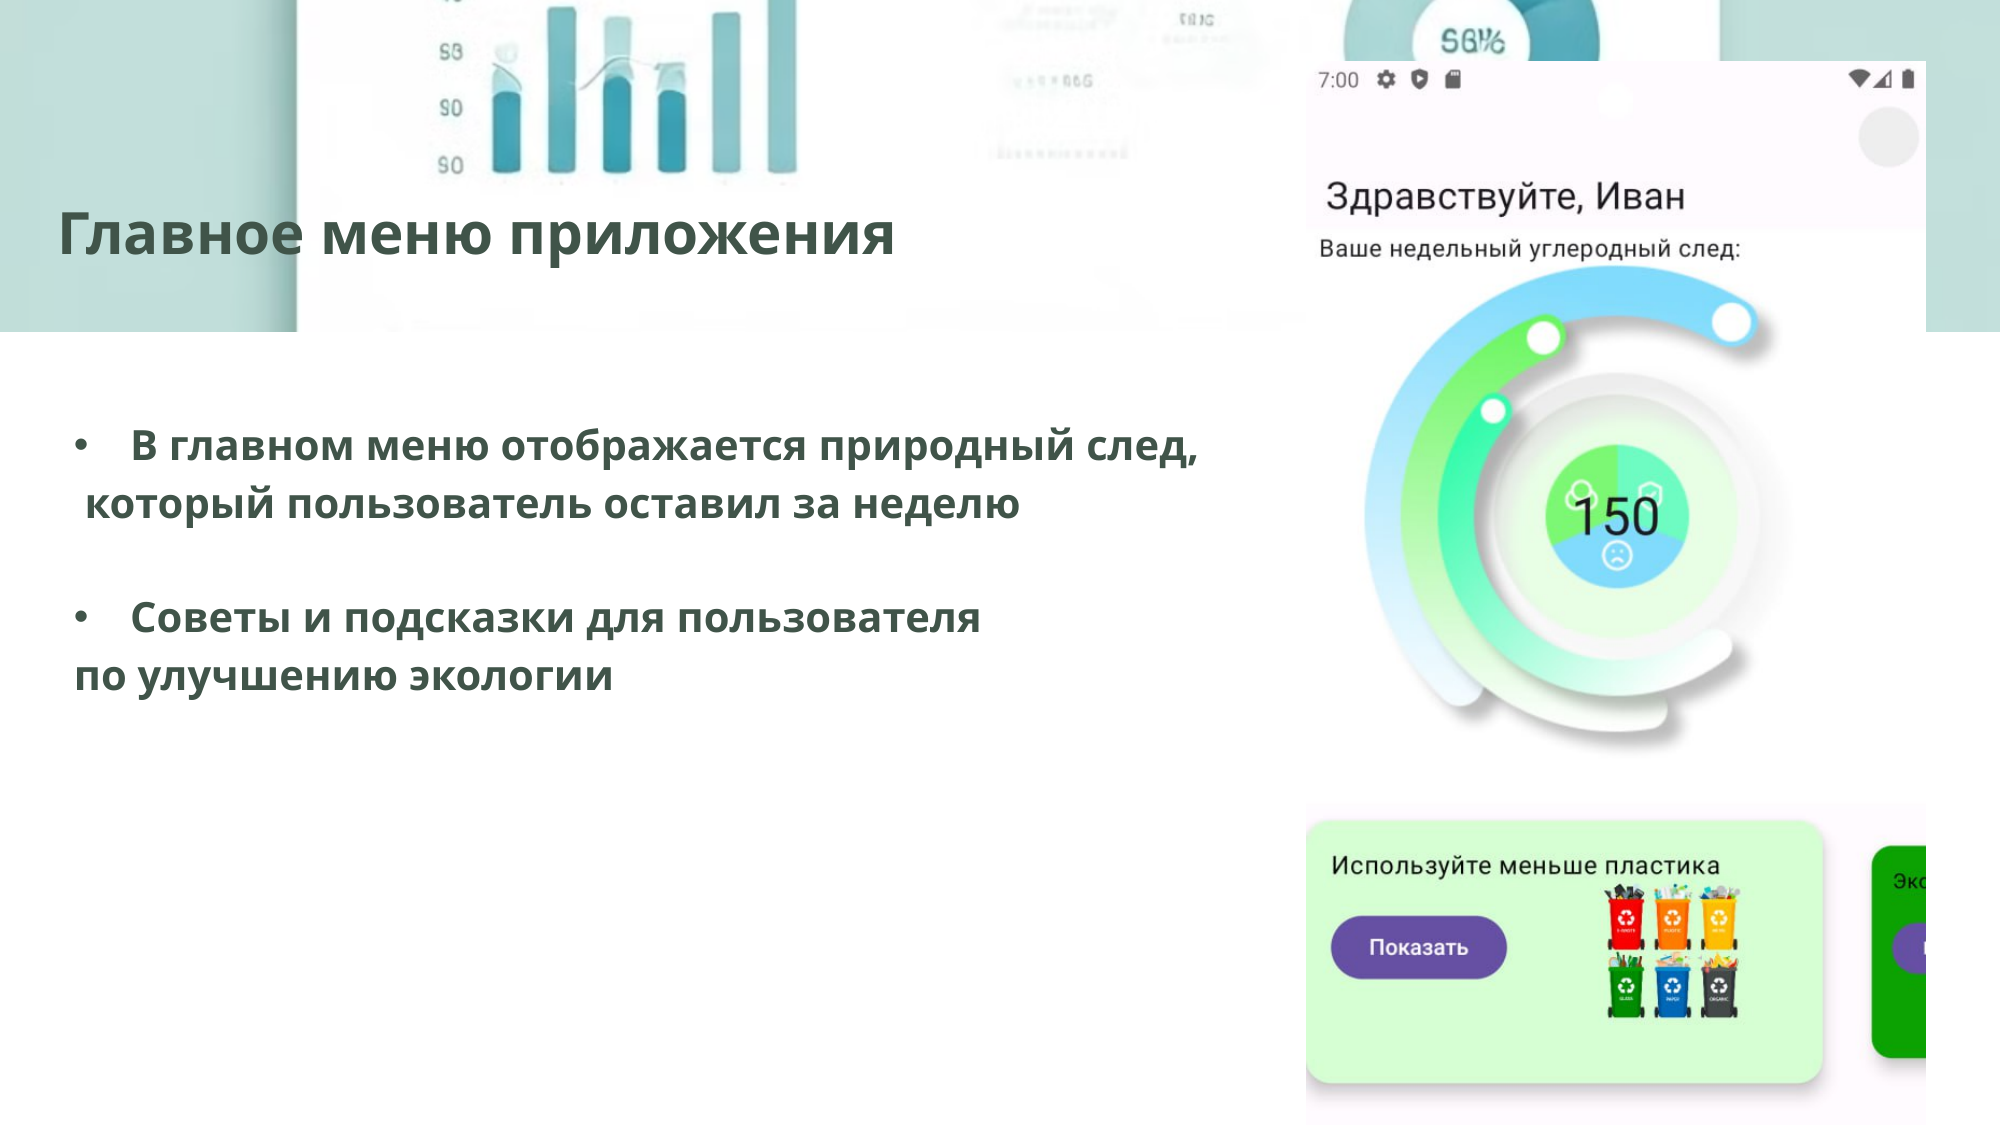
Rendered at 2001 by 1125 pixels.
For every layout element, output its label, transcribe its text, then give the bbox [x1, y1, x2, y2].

text_box В главном меню отображается природный след, который пользователь оставил за неделю Советы и подсказки для пользователя по улучшению экологии [73, 411, 1172, 1112]
picture [0, 0, 2000, 1125]
